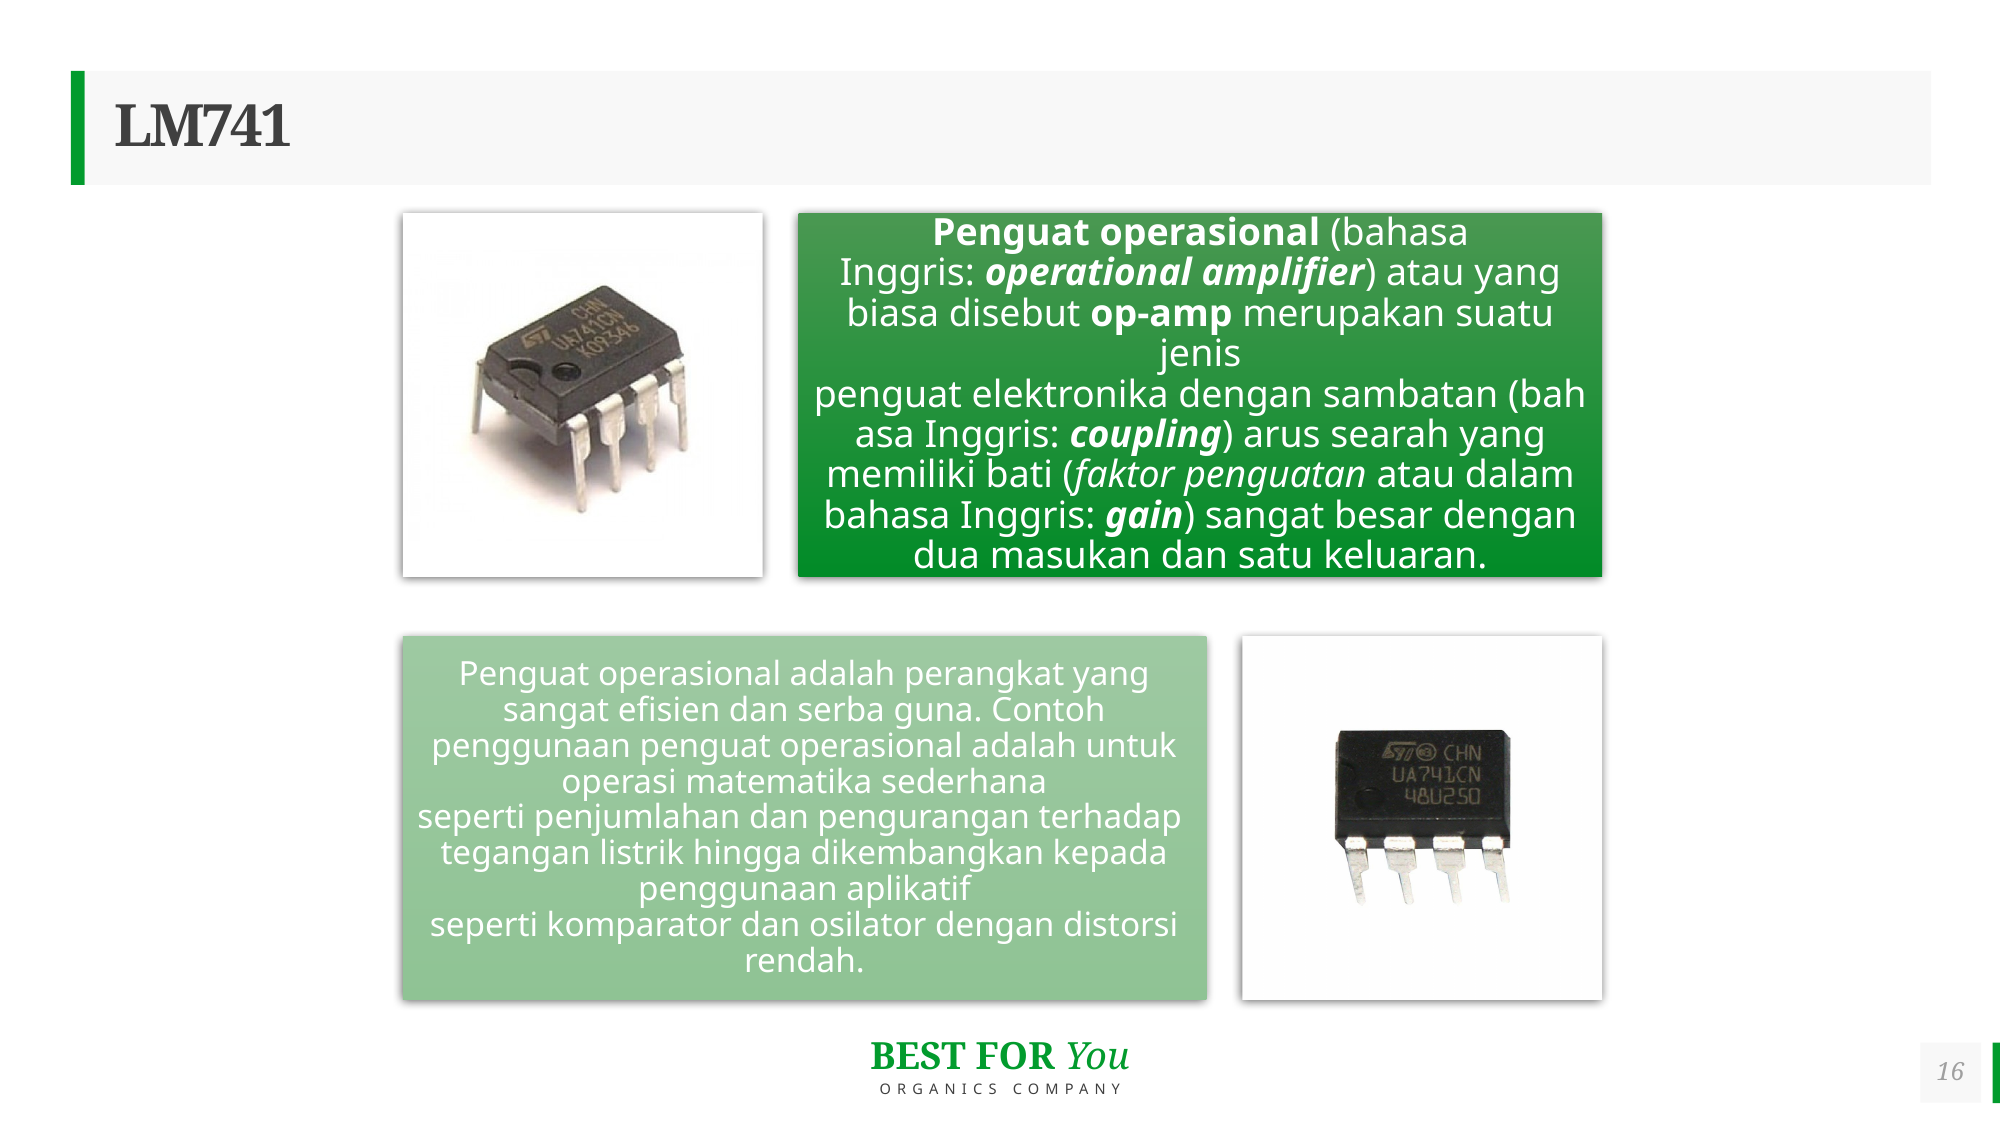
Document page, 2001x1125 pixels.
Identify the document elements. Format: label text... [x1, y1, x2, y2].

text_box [84, 213, 1921, 1000]
slide_number 16 [1920, 1042, 1982, 1103]
title LM741 [84, 70, 1932, 185]
